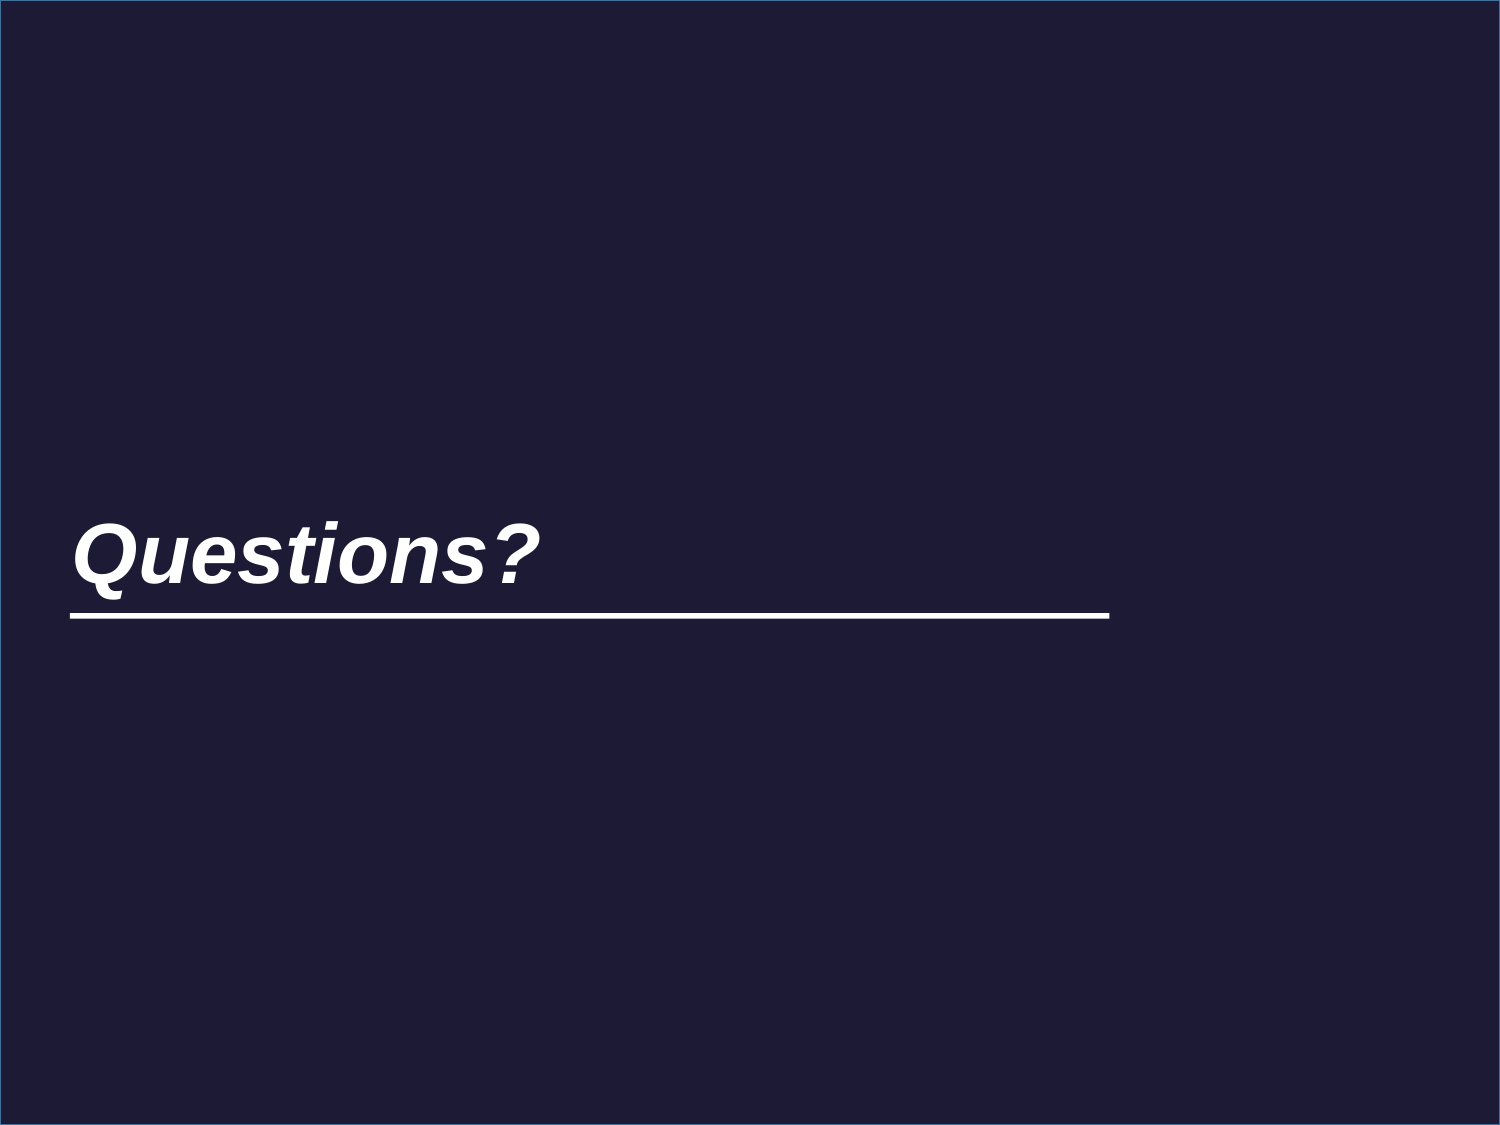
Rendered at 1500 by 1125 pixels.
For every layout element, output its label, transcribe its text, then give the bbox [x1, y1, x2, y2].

title Questions? [64, 484, 1415, 628]
